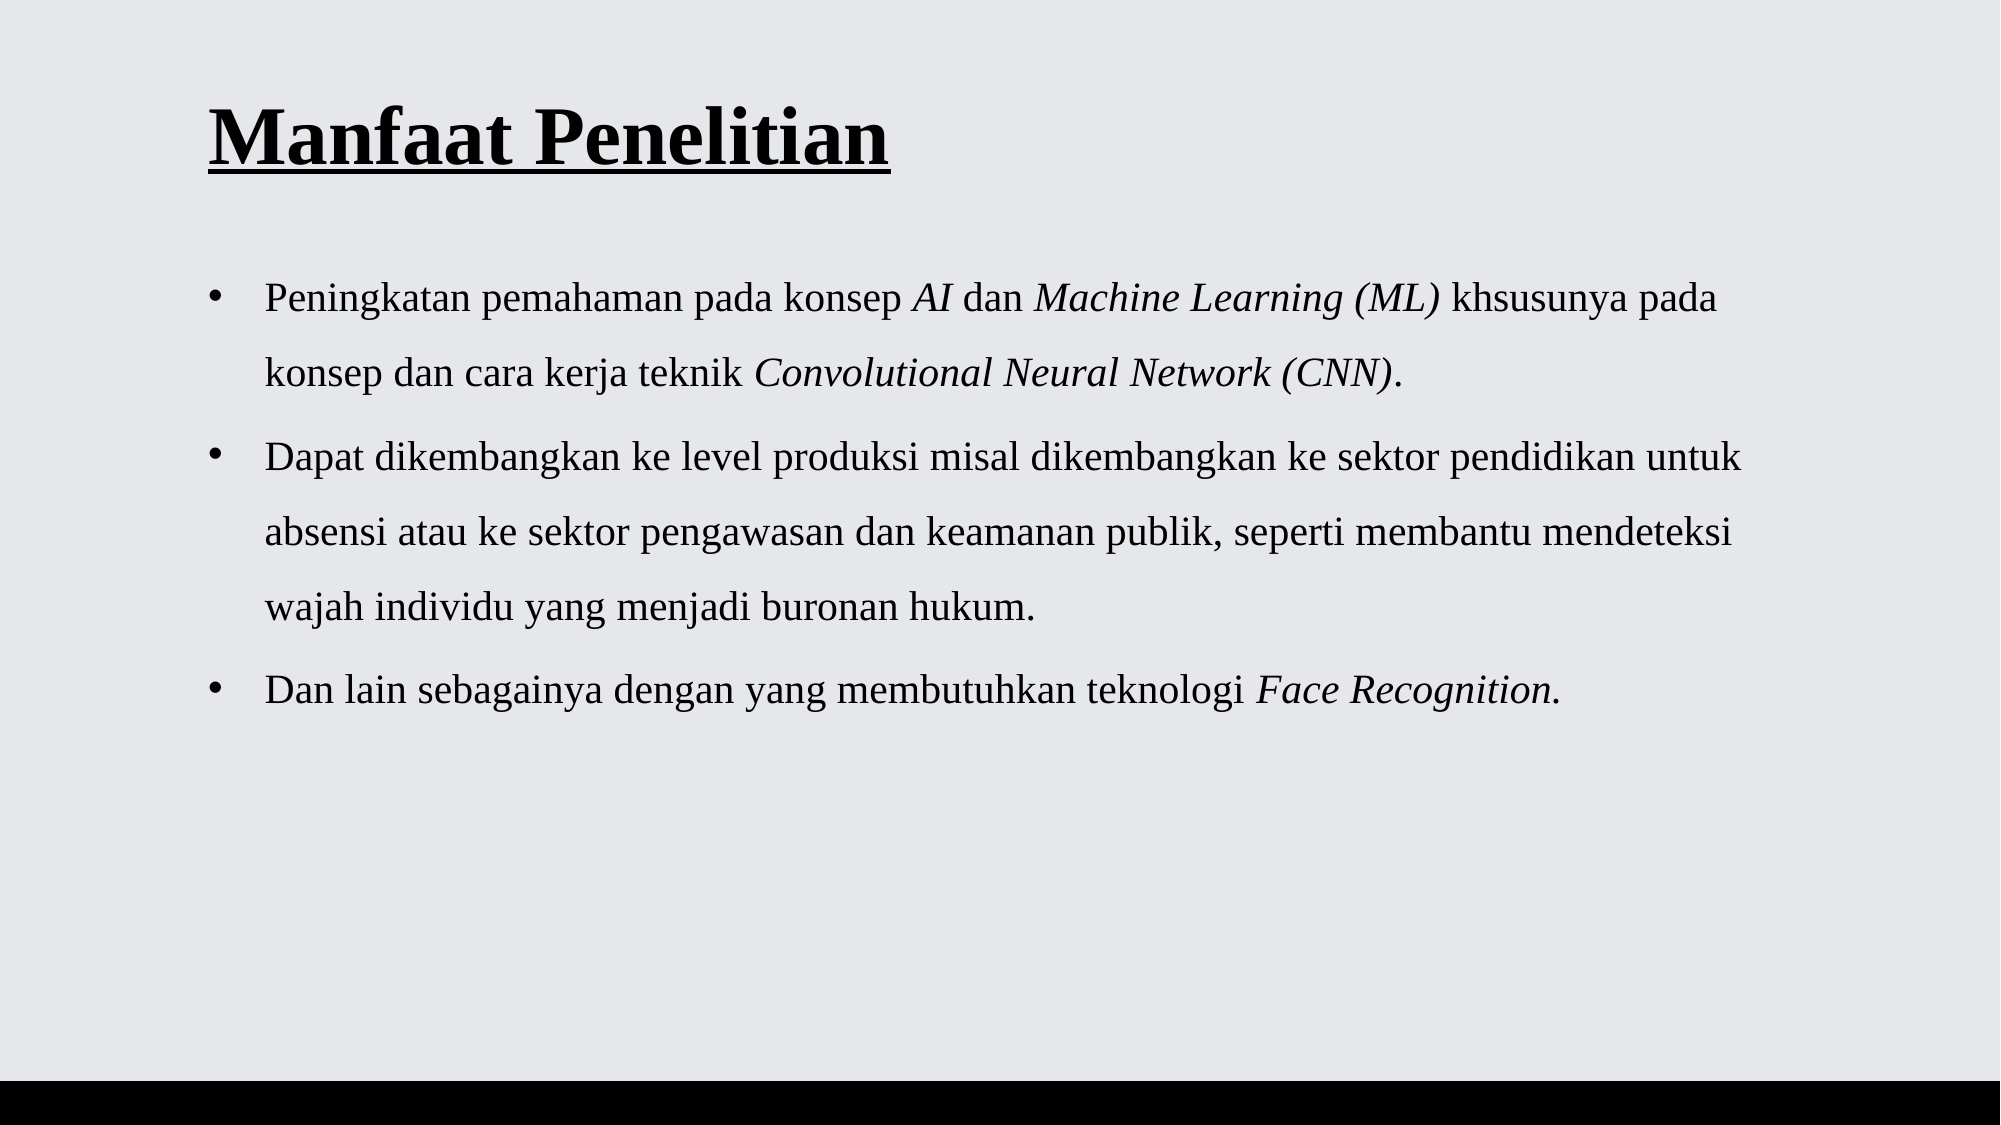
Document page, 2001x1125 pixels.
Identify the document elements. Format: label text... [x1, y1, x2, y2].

text_box [0, 1080, 2000, 1125]
title Manfaat Penelitian [193, 73, 1048, 189]
subtitle Peningkatan pemahaman pada konsep AI dan Machine Learning (ML) khsusunya pada konsep dan cara kerja teknik Convolutional Neural Network (CNN). Dapat dikembangkan ke level produksi misal dikembangkan ke sektor pendidikan untuk absensi atau ke sektor pengawasan dan keamanan publik, seperti membantu mendeteksi wajah individu yang menjadi buronan hukum. Dan lain sebagainya dengan yang membutuhkan teknologi Face Recognition. [193, 237, 1776, 1060]
